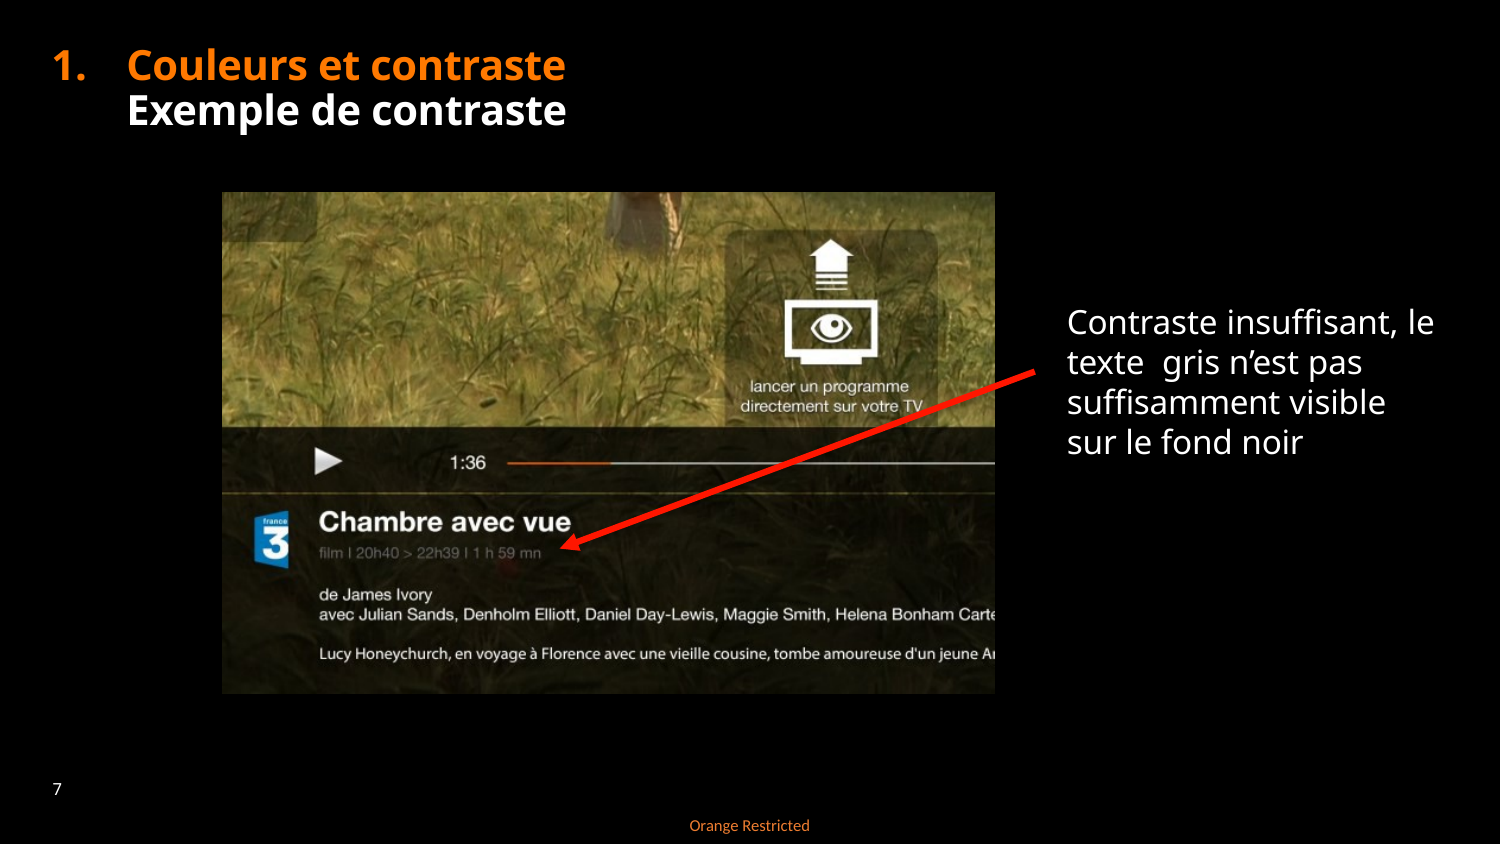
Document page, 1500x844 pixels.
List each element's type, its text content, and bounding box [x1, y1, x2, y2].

text_box Contraste insuffisant, le texte gris n’est pas suffisamment visible sur le fond noir [1064, 299, 1444, 461]
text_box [220, 190, 996, 695]
title Couleurs et contraste Exemple de contraste [51, 43, 1449, 166]
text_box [559, 371, 1036, 549]
